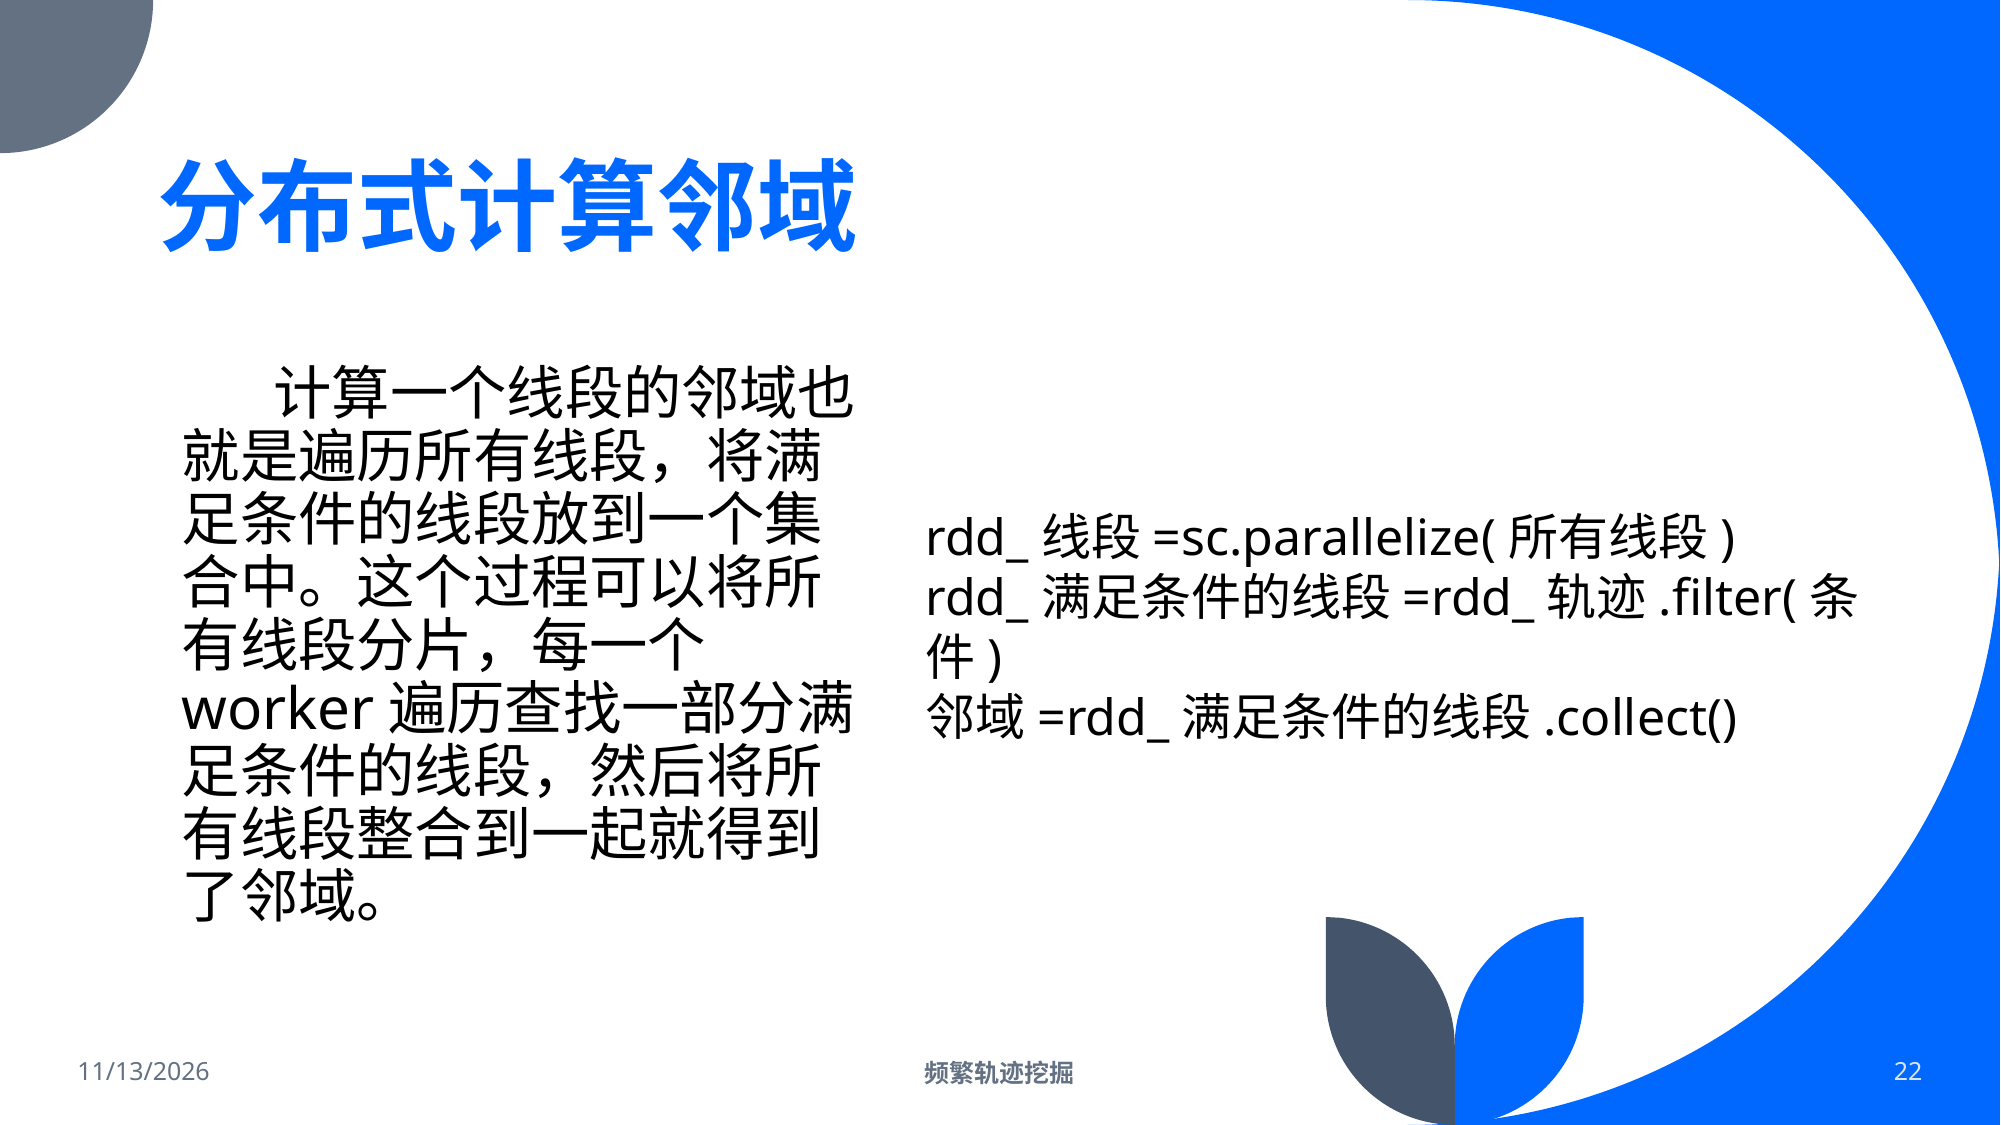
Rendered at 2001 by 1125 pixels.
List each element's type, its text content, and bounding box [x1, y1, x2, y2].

slide_number 22 [1665, 1042, 1938, 1103]
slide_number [62, 1042, 513, 1103]
title 分布式计算邻域 [142, 137, 986, 273]
footer 频繁轨迹挖掘 [662, 1042, 1338, 1103]
text_box 计算一个线段的邻域也就是遍历所有线段，将满足条件的线段放到一个集合中。这个过程可以将所有线段分片，每一个worker遍历查找一部分满足条件的线段，然后将所有线段整合到一起就得到了邻域。 [166, 356, 874, 975]
text_box rdd_线段=sc.parallelize(所有线段) rdd_满足条件的线段=rdd_轨迹.filter(条件) 邻域=rdd_满足条件的线段.collect() [910, 498, 1883, 753]
